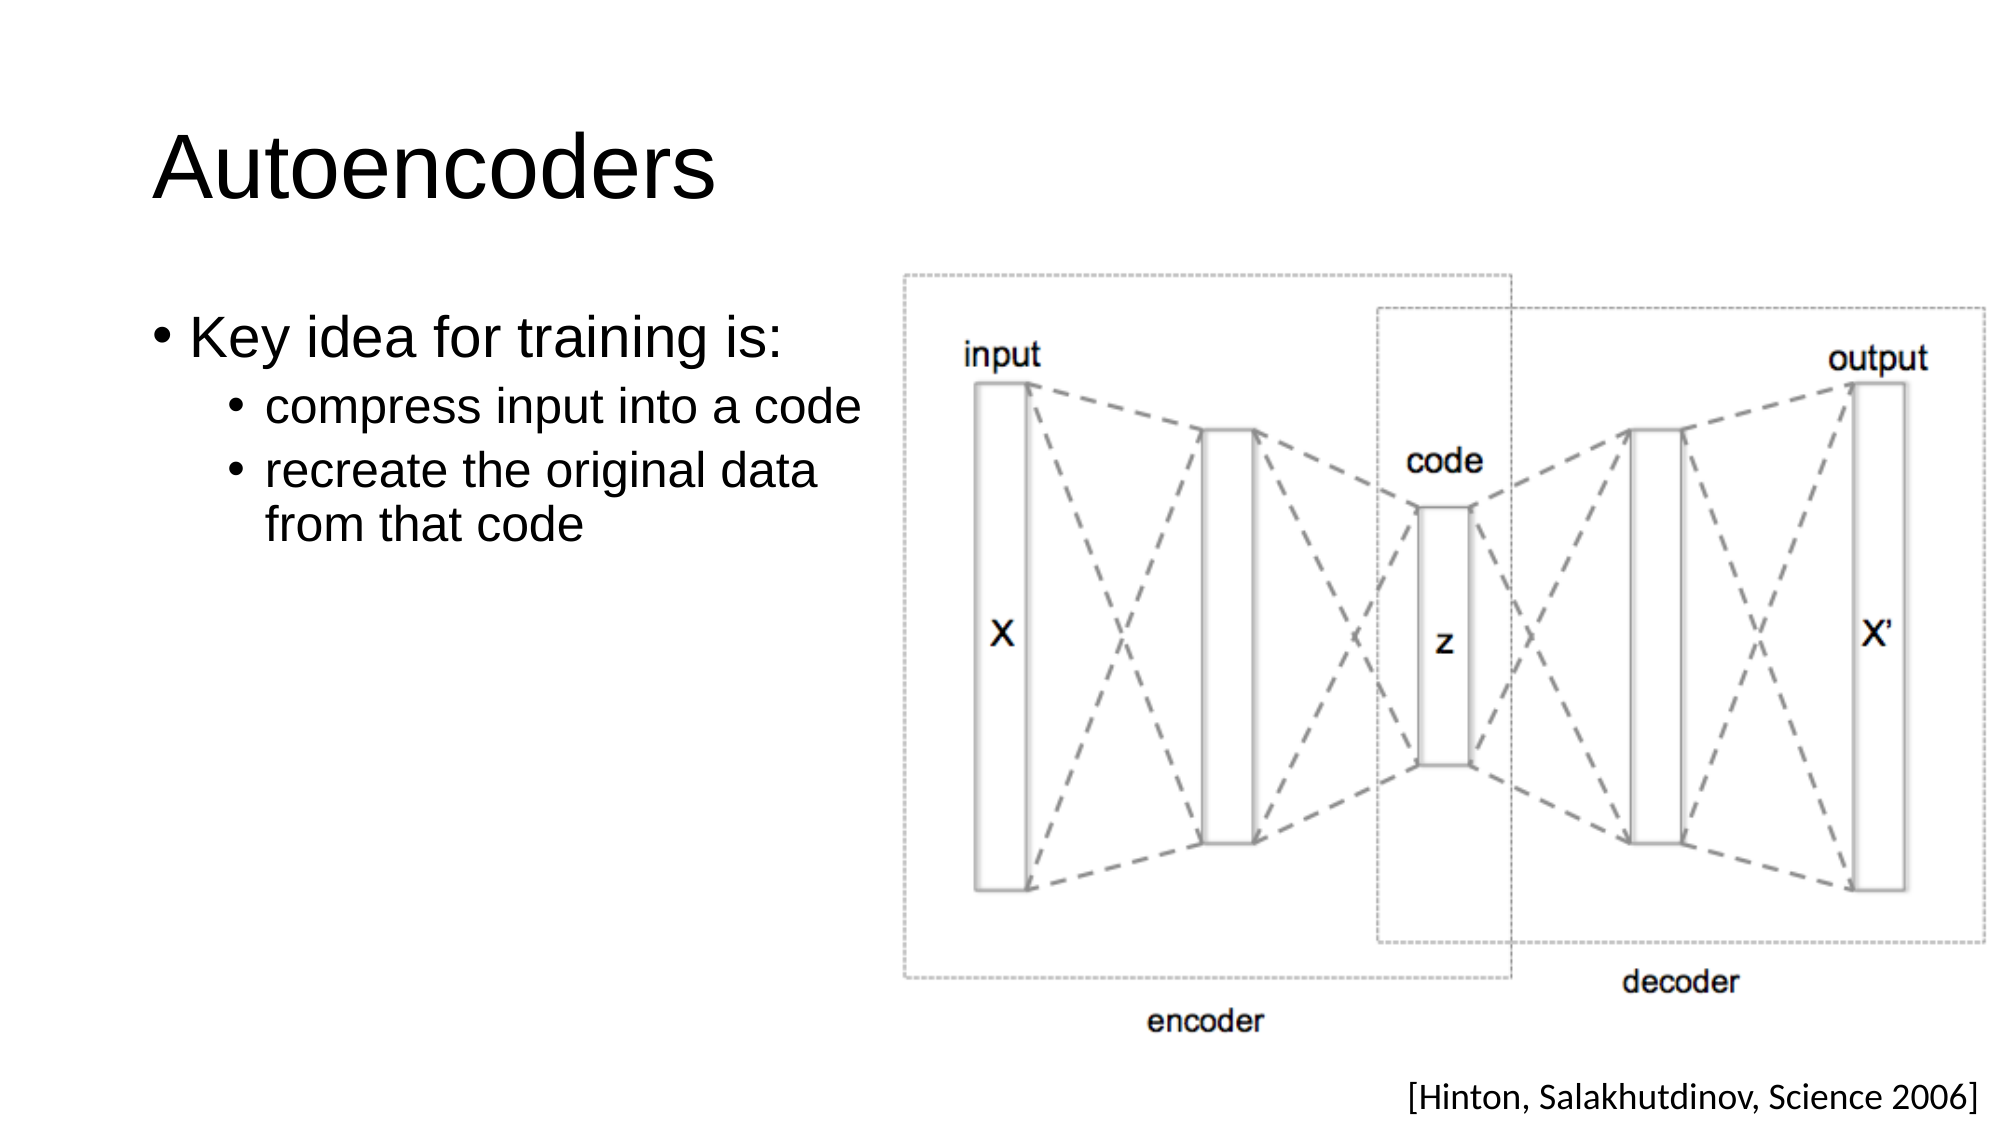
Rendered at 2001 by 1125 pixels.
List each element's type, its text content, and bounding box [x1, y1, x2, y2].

list Key idea for training is: compress input into a code recreate the original data from that code [137, 299, 895, 1014]
title Autoencoders [137, 59, 1863, 278]
text_box [Hinton, Salakhutdinov, Science 2006] [1392, 1064, 1995, 1125]
picture [895, 261, 2000, 1039]
